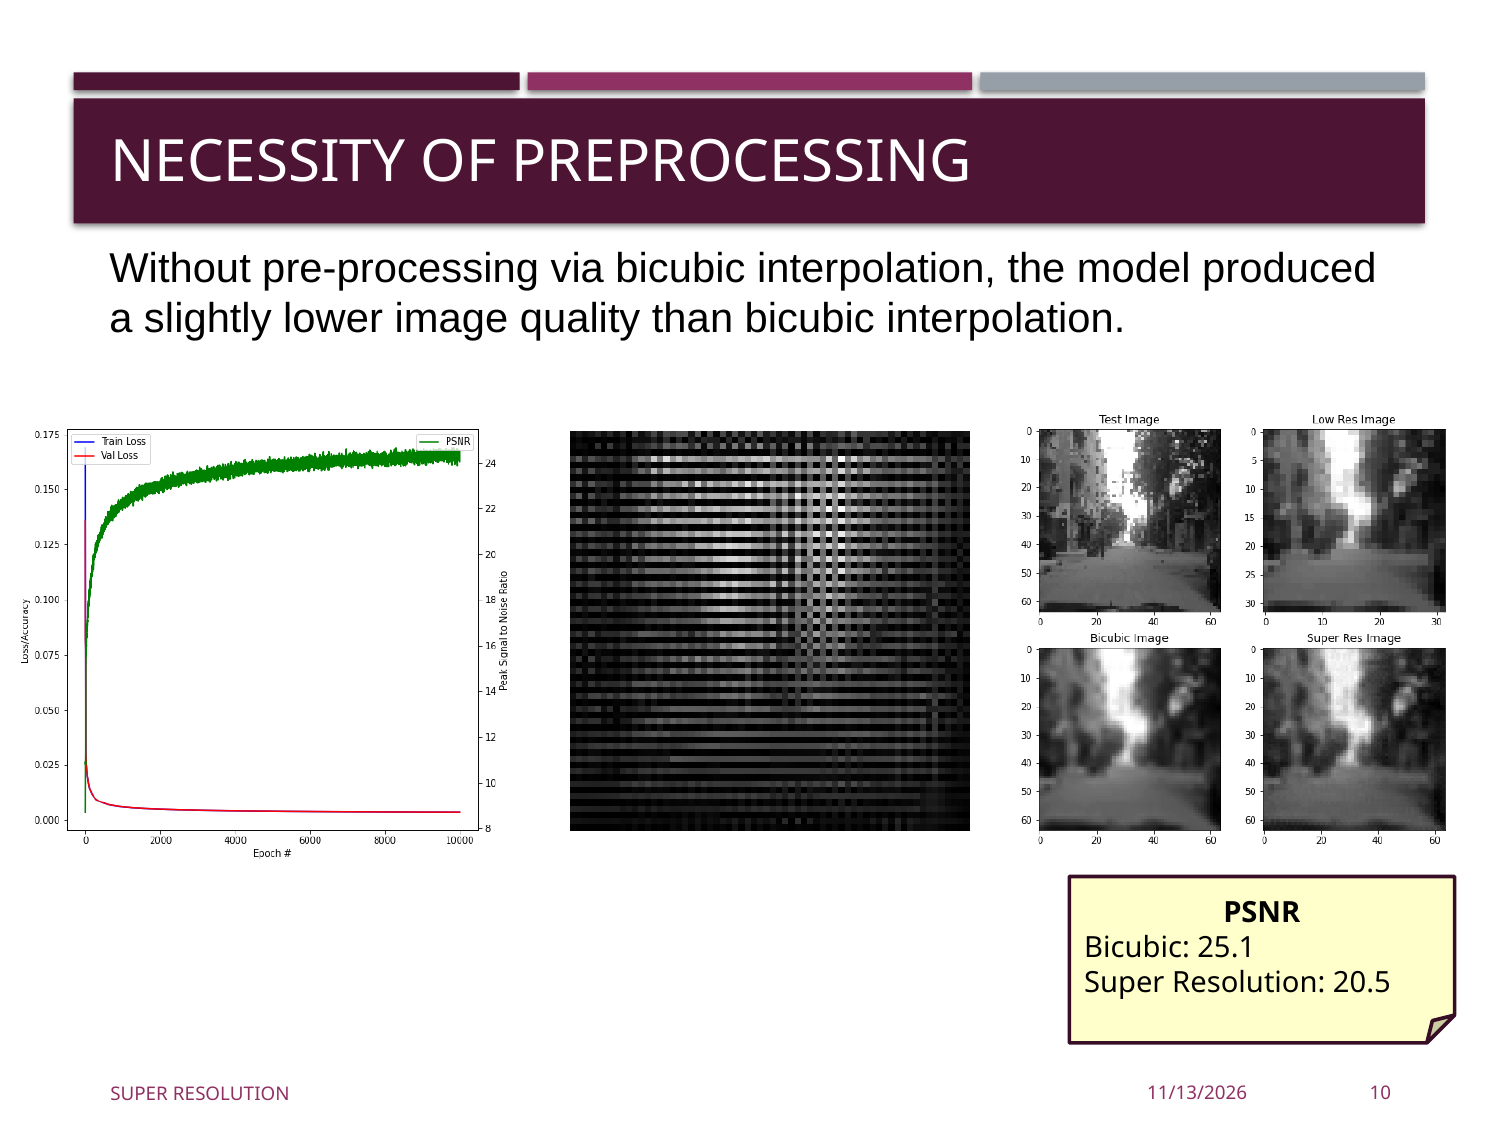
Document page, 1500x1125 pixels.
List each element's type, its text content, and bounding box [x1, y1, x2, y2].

picture [570, 365, 1500, 897]
slide_number 10 [1279, 1063, 1406, 1124]
picture [0, 365, 531, 897]
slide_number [911, 1063, 1262, 1124]
footer Super Resolution [95, 1062, 895, 1123]
text_box PSNR Bicubic: 25.1 Super Resolution: 20.5 [1067, 906, 1457, 1045]
title Necessity of preprocessing [95, 112, 1406, 201]
text_box Without pre-processing via bicubic interpolation, the model produced a slightly lower image quality than bicubic interpolation. [94, 233, 1406, 349]
